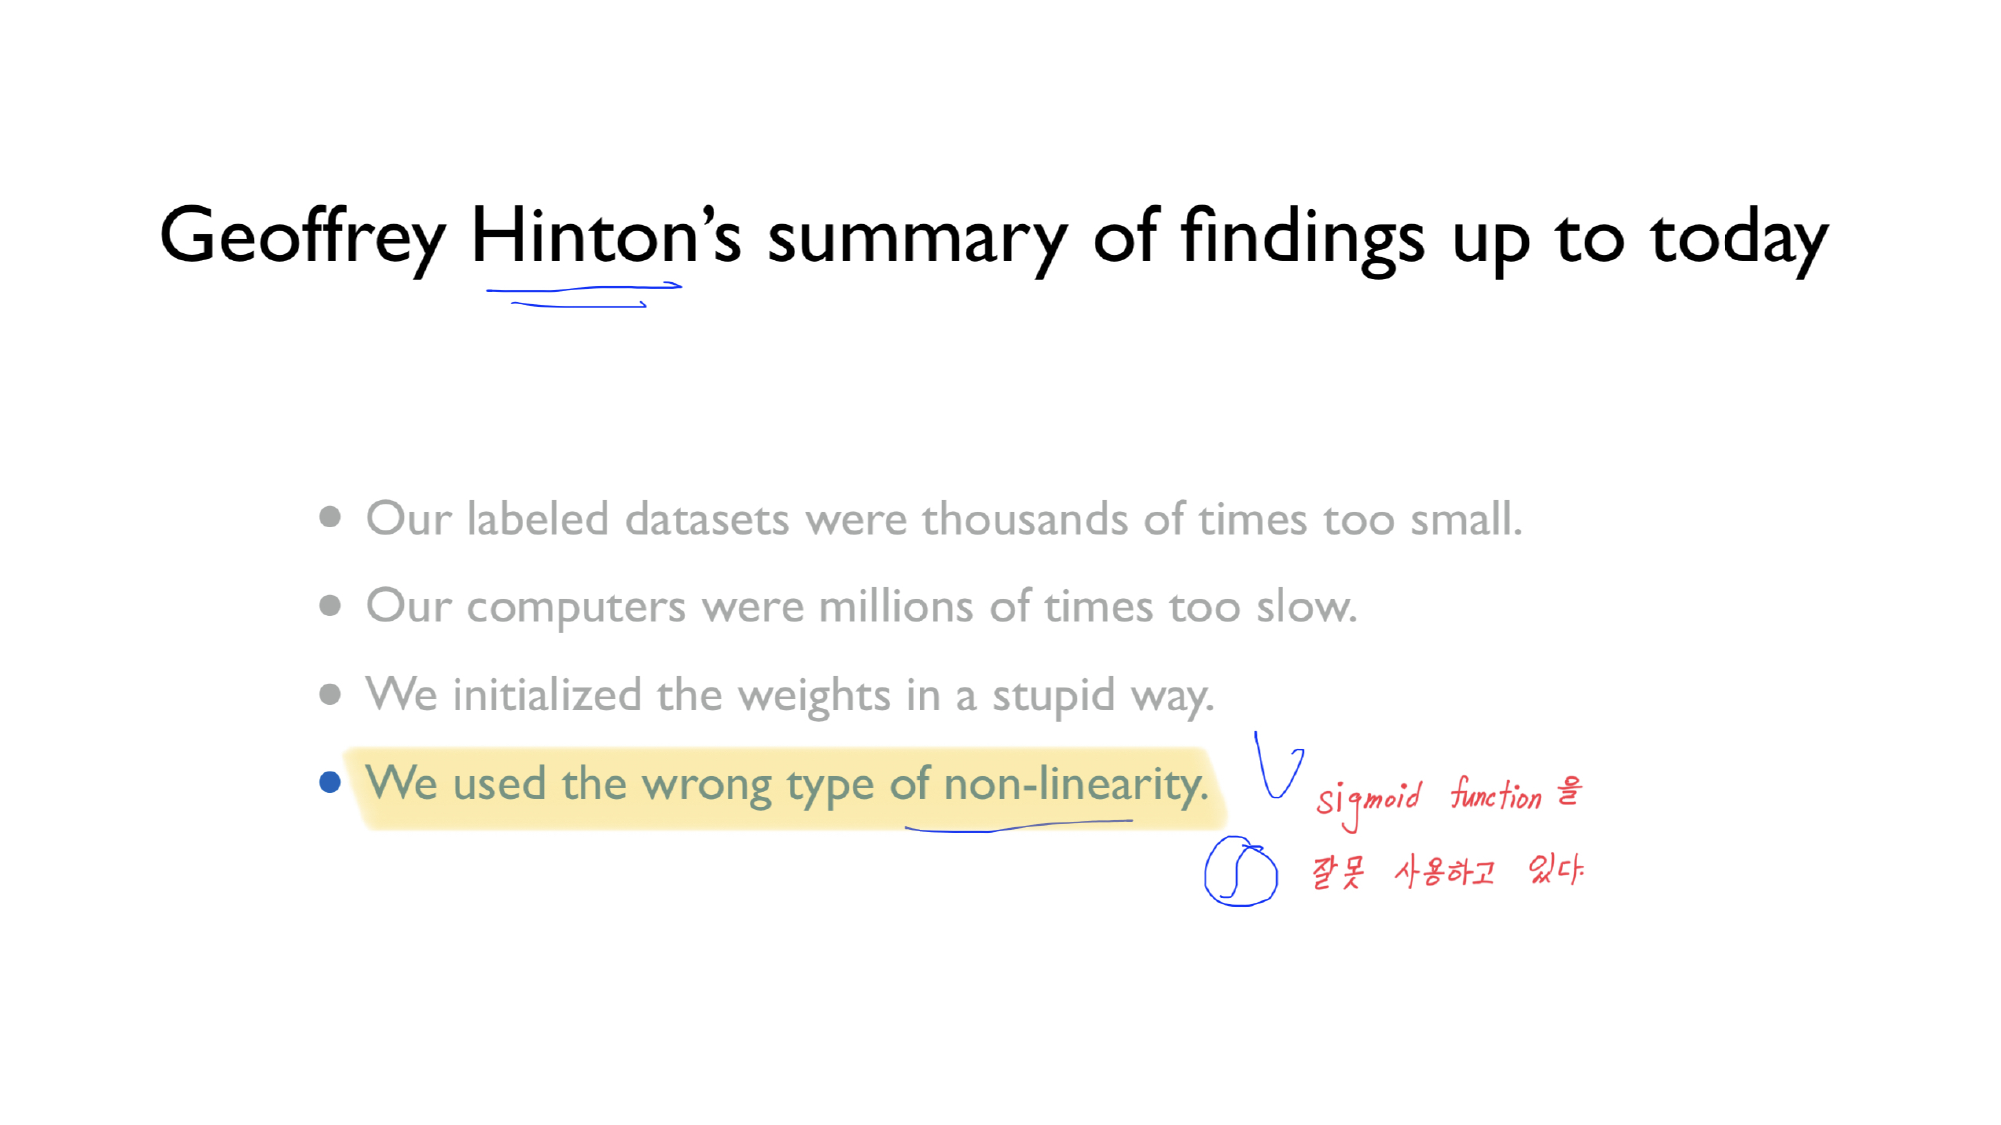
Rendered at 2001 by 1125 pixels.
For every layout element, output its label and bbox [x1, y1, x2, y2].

picture [155, 77, 1845, 930]
